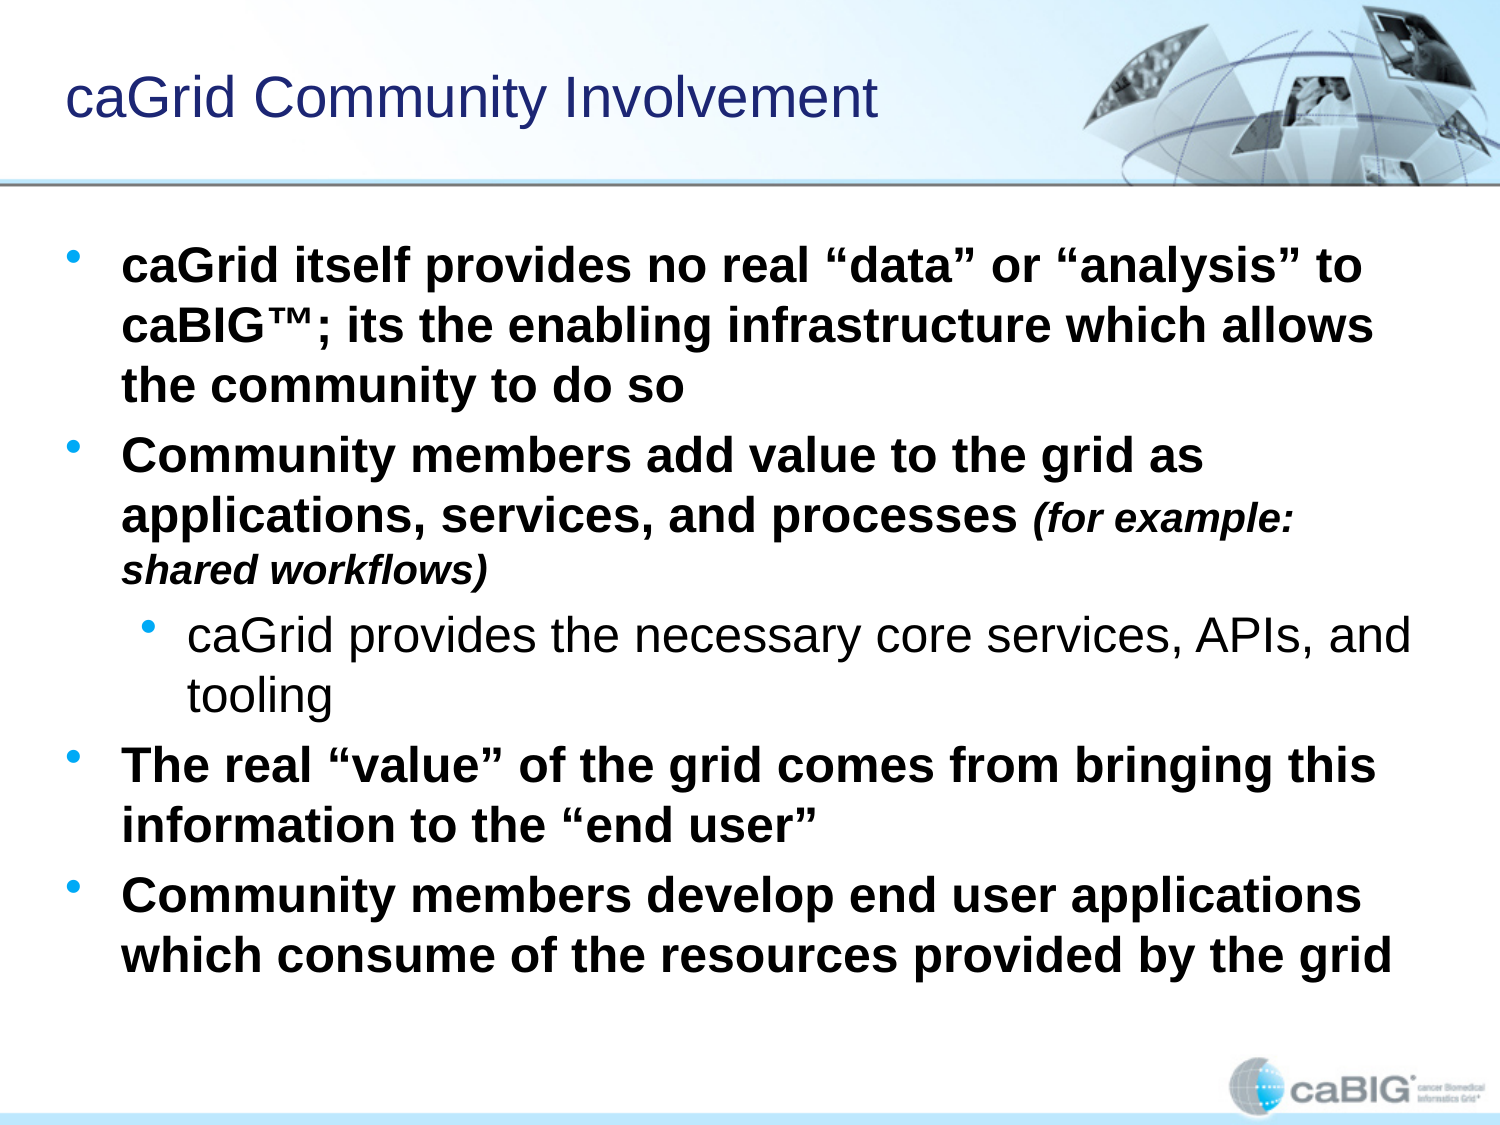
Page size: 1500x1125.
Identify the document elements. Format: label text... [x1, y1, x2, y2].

picture [0, 0, 1500, 1125]
title caGrid Community Involvement [49, 0, 1176, 188]
list caGrid itself provides no real “data” or “analysis” to caBIG™; its the enabling infrastructure which allows the community to do so Community members add value to the grid as applications, services, and processes (for example: shared workflows) caGrid provides the necessary core services, APIs, and tooling The real “value” of the grid comes from bringing this information to the “end user” Community members develop end user applications which consume of the resources provided by the grid [49, 224, 1438, 1038]
